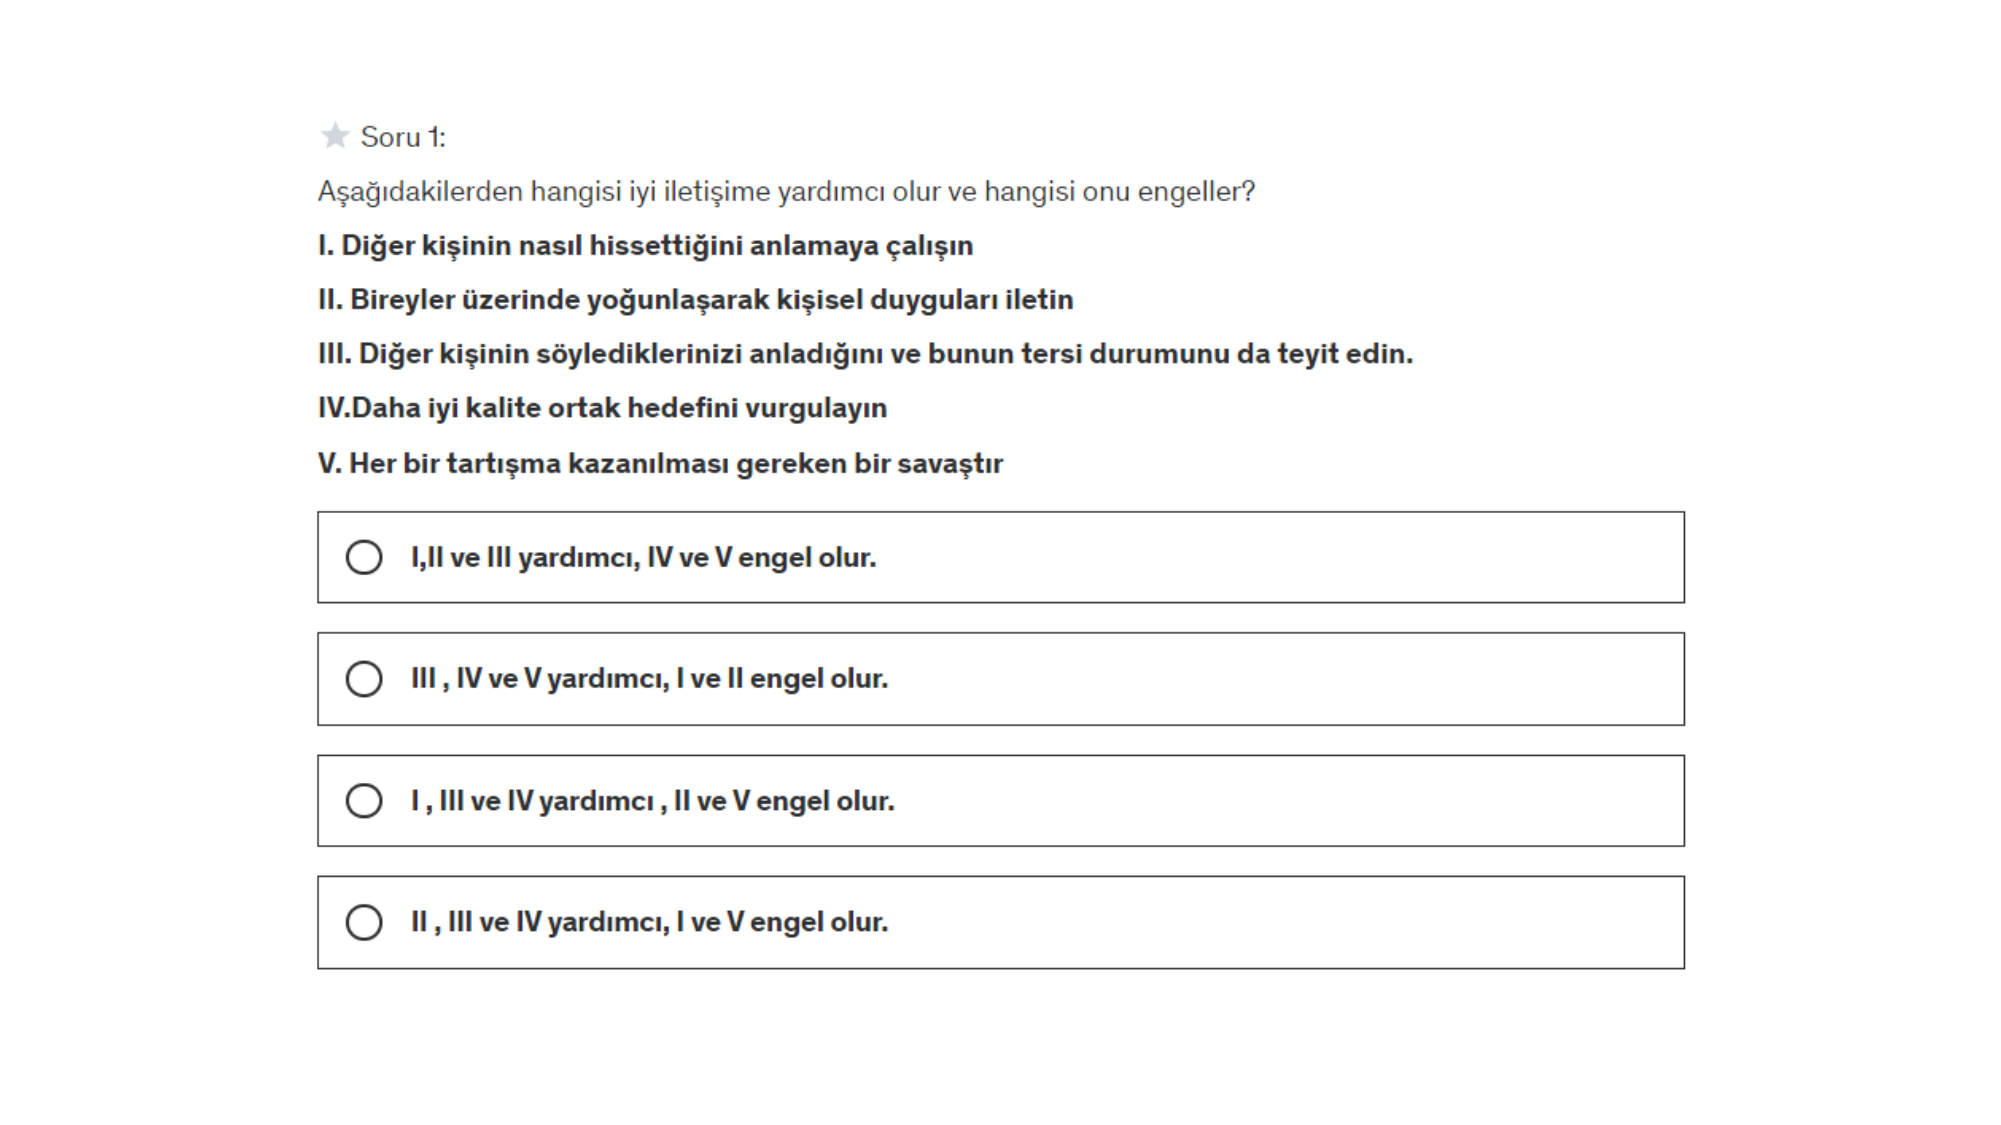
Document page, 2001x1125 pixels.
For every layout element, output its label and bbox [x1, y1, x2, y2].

list [308, 112, 1703, 992]
